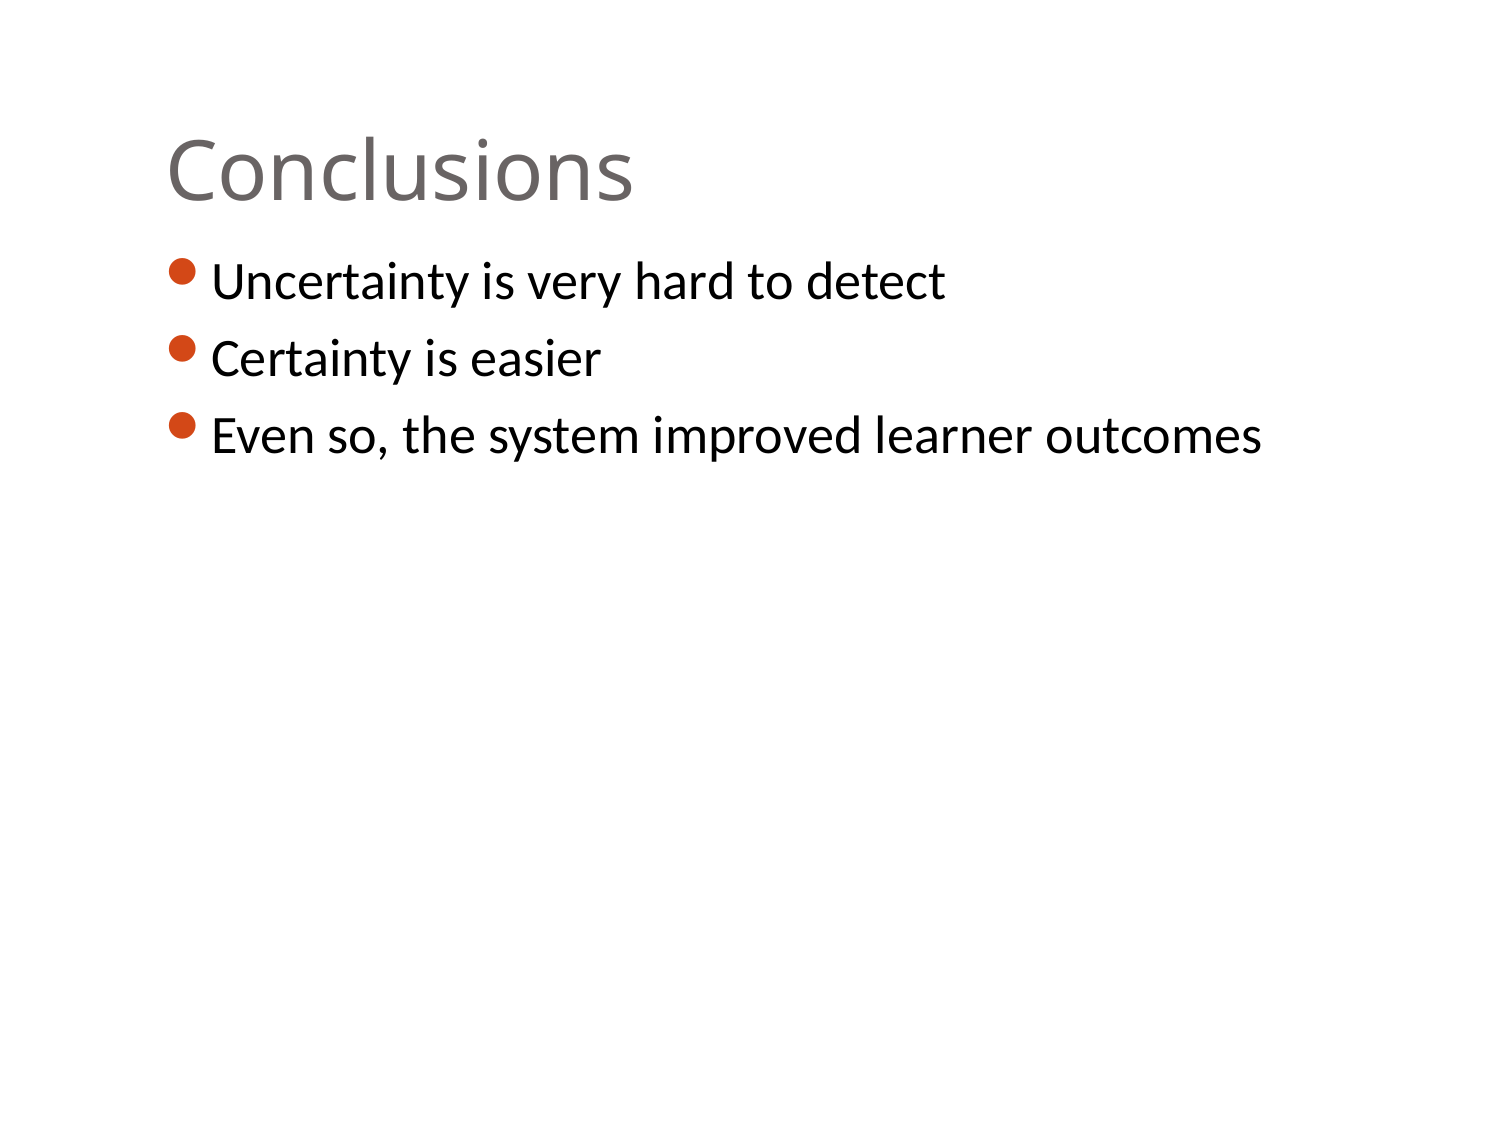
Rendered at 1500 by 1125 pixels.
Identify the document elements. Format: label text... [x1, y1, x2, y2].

list Uncertainty is very hard to detect Certainty is easier Even so, the system improved learner outcomes [149, 237, 1426, 988]
title Conclusions [149, 44, 1426, 233]
